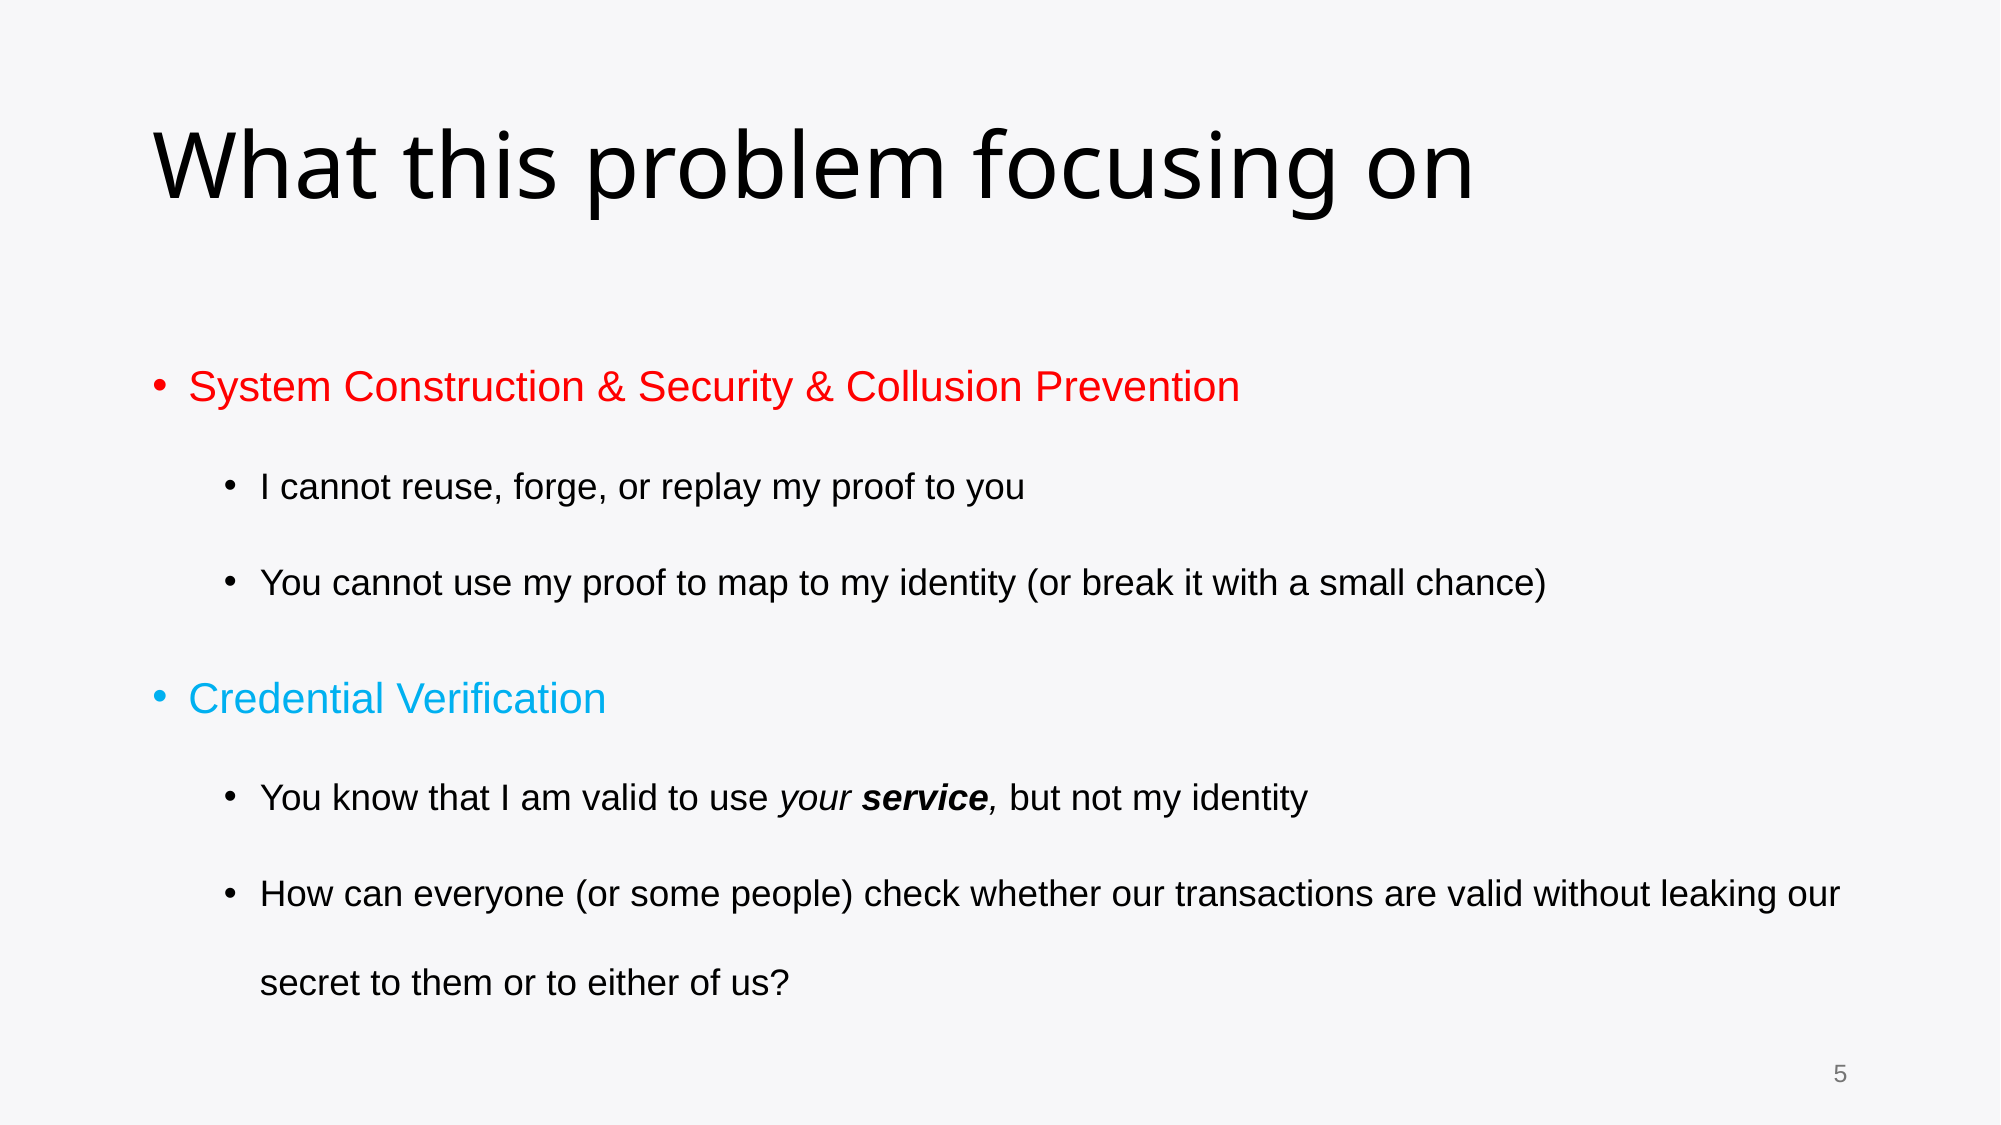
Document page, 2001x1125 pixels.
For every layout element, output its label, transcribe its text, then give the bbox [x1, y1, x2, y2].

title What this problem focusing on [137, 59, 1863, 278]
list System Construction & Security & Collusion Prevention I cannot reuse, forge, or replay my proof to you You cannot use my proof to map to my identity (or break it with a small chance) Credential Verification You know that I am valid to use your service, but not my identity How can everyone (or some people) check whether our transactions are valid without leaking our secret to them or to either of us? [137, 299, 1863, 1014]
slide_number 5 [1412, 1042, 1863, 1103]
